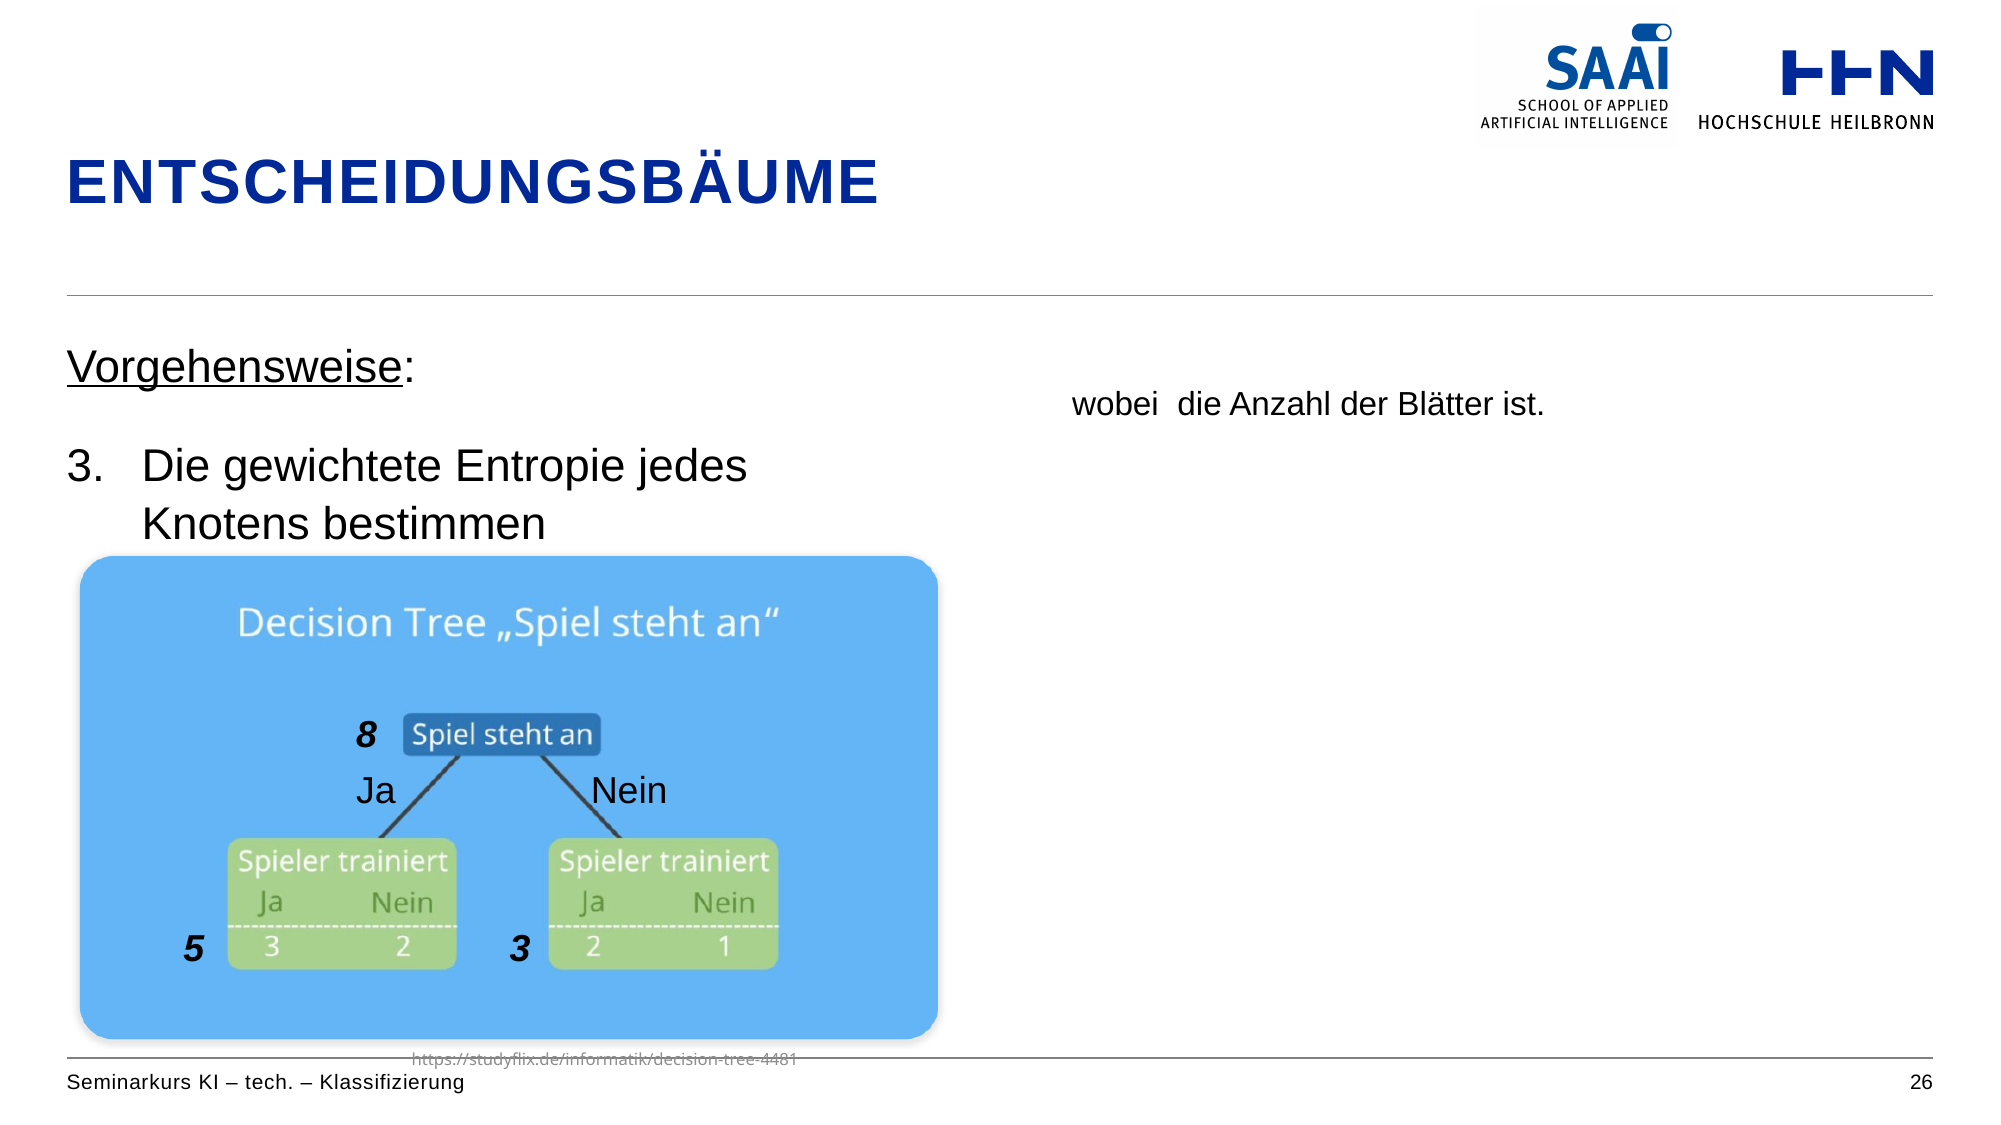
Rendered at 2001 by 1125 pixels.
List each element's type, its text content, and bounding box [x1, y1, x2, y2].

picture [1476, 5, 1677, 147]
list Vorgehensweise: Die gewichtete Entropie jedes Knotens bestimmen [66, 333, 919, 541]
title Entscheidungsbäume [66, 147, 1933, 290]
footer Seminarkurs KI – tech. – Klassifizierung [66, 1068, 1277, 1105]
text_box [65, 541, 950, 1049]
text_box https://studyflix.de/informatik/decision-tree-4481 [396, 1041, 1322, 1076]
slide_number 26 [1621, 1068, 1933, 1105]
